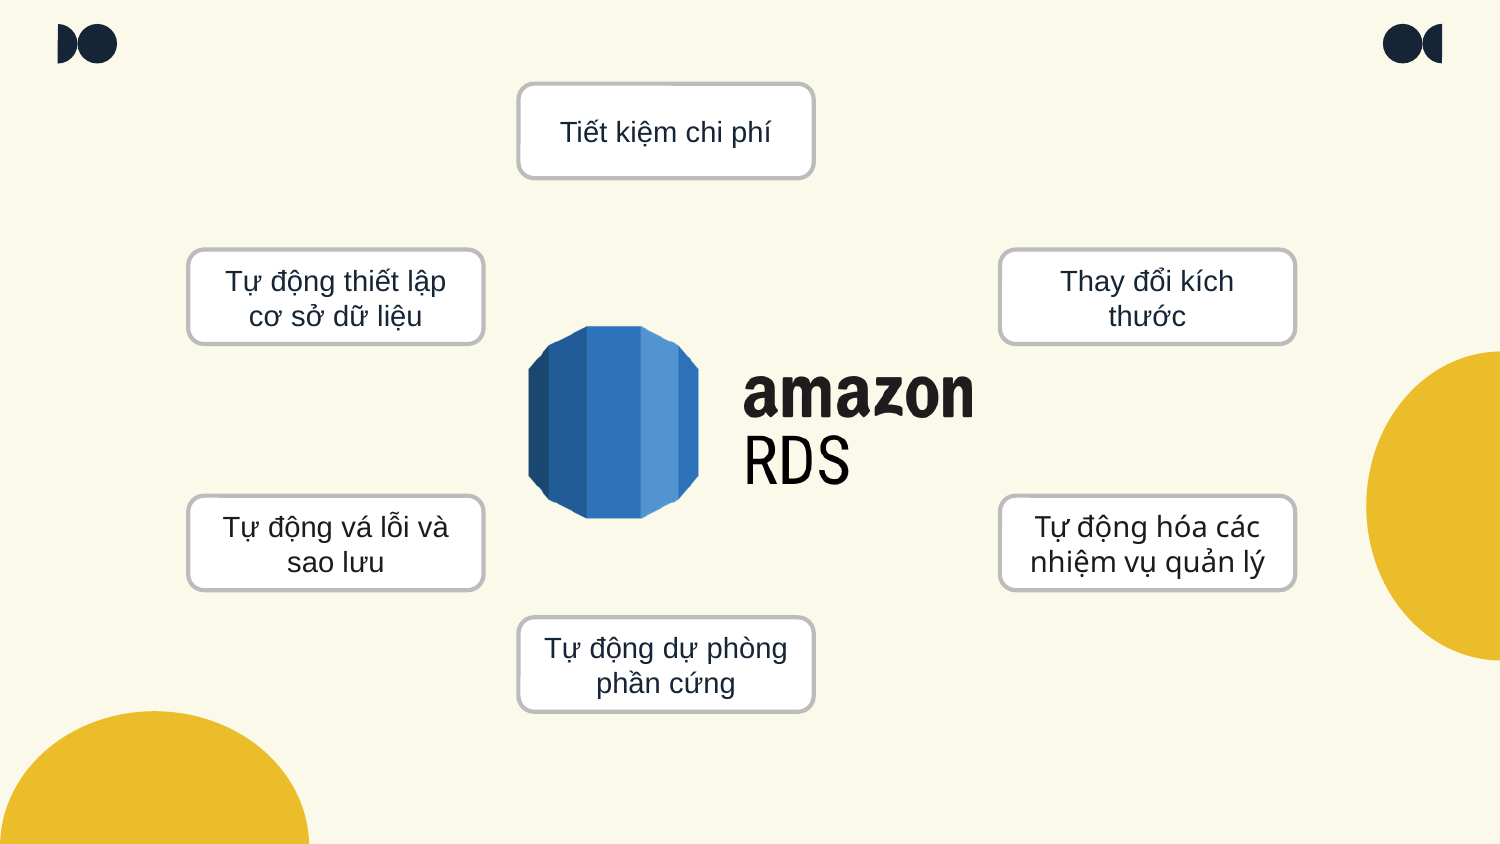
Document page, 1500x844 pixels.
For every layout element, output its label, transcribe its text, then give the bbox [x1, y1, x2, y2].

text_box Tự động thiết lập cơ sở dữ liệu [186, 247, 486, 347]
text_box Tự động hóa các nhiệm vụ quản lý [997, 493, 1298, 593]
text_box Thay đổi kích thước [997, 247, 1298, 347]
text_box Tự động dự phòng phần cứng [516, 615, 816, 714]
text_box Tiết kiệm chi phí [516, 81, 816, 181]
text_box Tự động vá lỗi và sao lưu [186, 493, 486, 593]
picture [528, 325, 972, 519]
